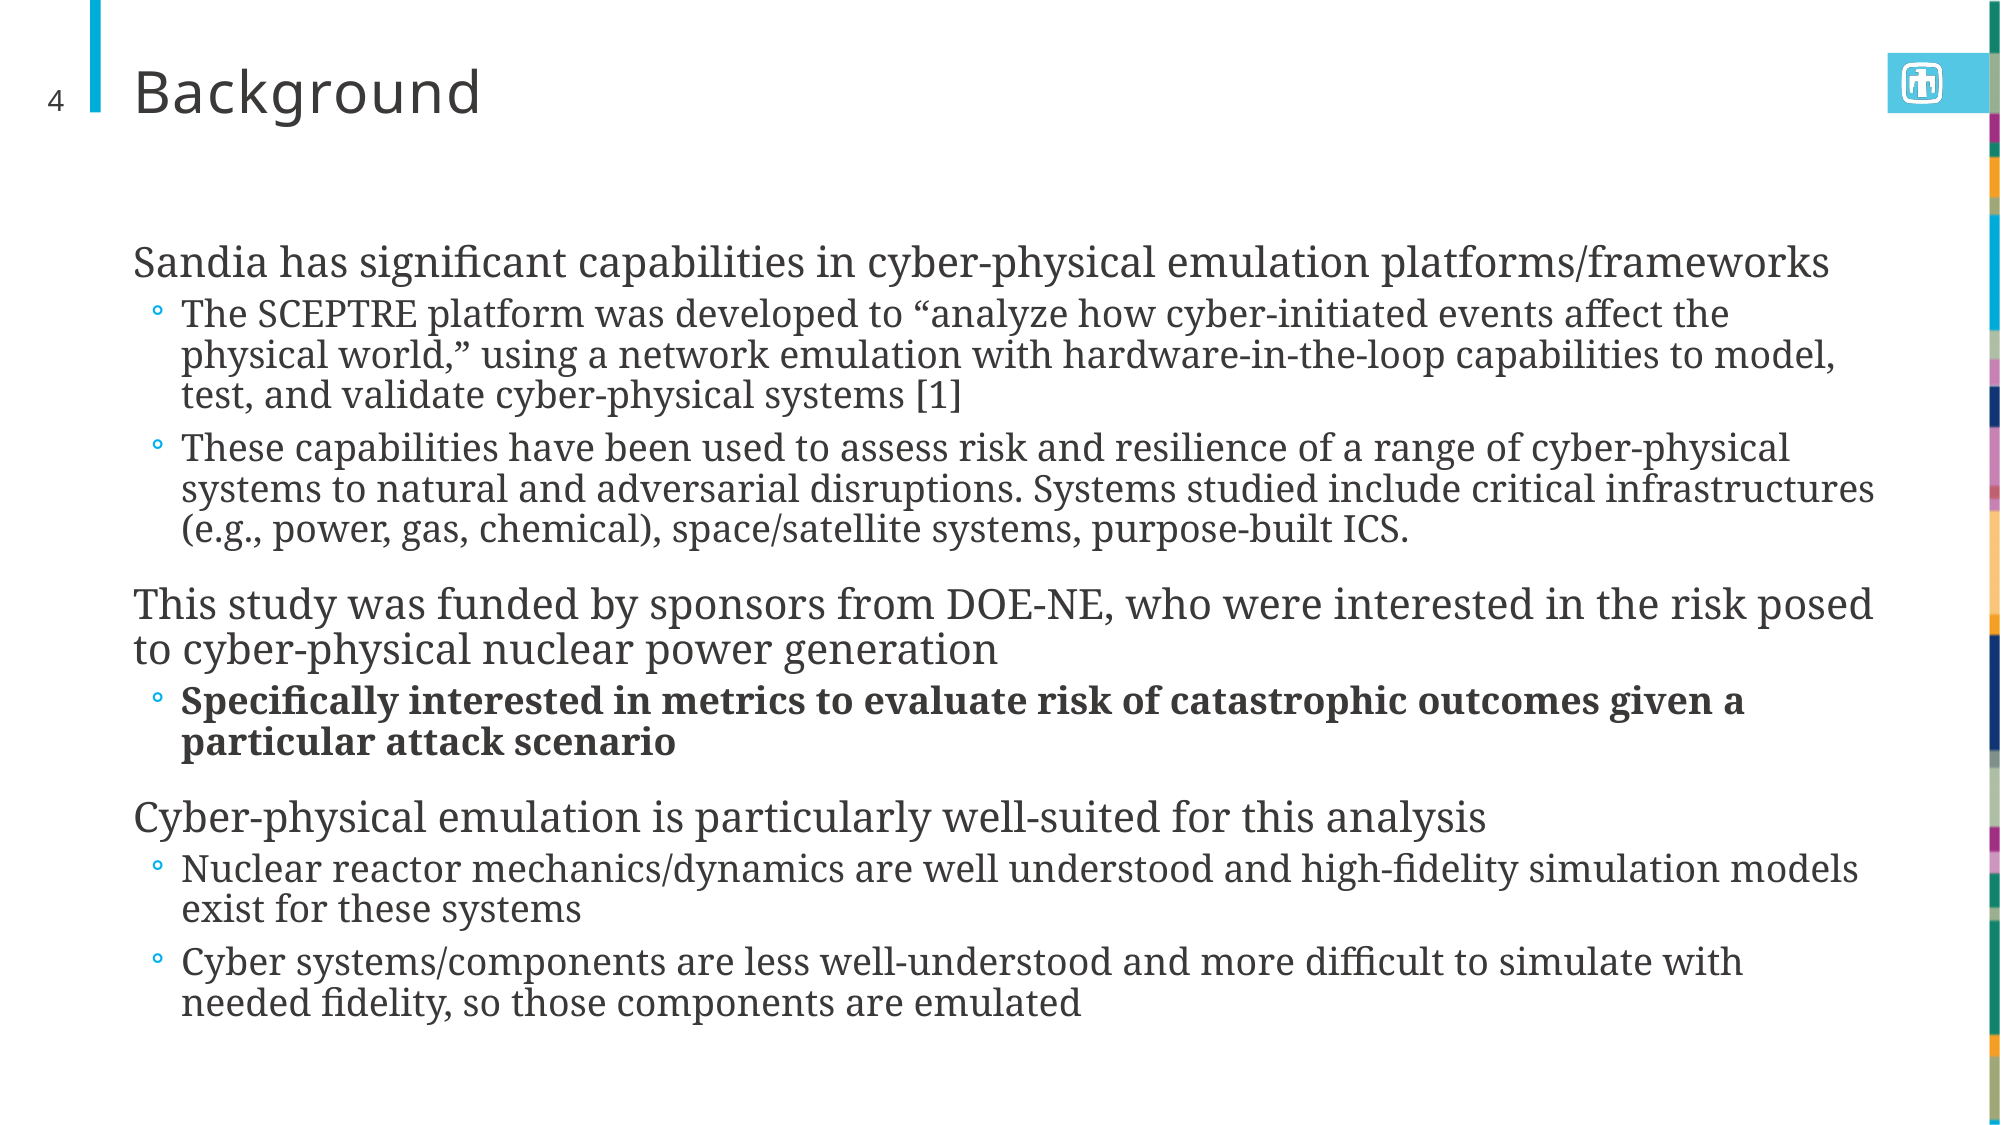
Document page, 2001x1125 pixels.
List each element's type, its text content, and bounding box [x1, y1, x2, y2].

list Sandia has significant capabilities in cyber-physical emulation platforms/frameworks The SCEPTRE platform was developed to “analyze how cyber-initiated events affect the physical world,” using a network emulation with hardware-in-the-loop capabilities to model, test, and validate cyber-physical systems [1] These capabilities have been used to assess risk and resilience of a range of cyber-physical systems to natural and adversarial disruptions. Systems studied include critical infrastructures (e.g., power, gas, chemical), space/satellite systems, purpose-built ICS. This study was funded by sponsors from DOE-NE, who were interested in the risk posed to cyber-physical nuclear power generation Specifically interested in metrics to evaluate risk of catastrophic outcomes given a particular attack scenario Cyber-physical emulation is particularly well-suited for this analysis Nuclear reactor mechanics/dynamics are well understood and high-fidelity simulation models exist for these systems Cyber systems/components are less well-understood and more difficult to simulate with needed fidelity, so those components are emulated [118, 234, 1884, 1047]
slide_number 4 [10, 71, 80, 132]
picture [1901, 62, 1944, 104]
title Background [118, 58, 1769, 153]
picture [1990, 1, 1999, 215]
picture [1990, 330, 1999, 1120]
